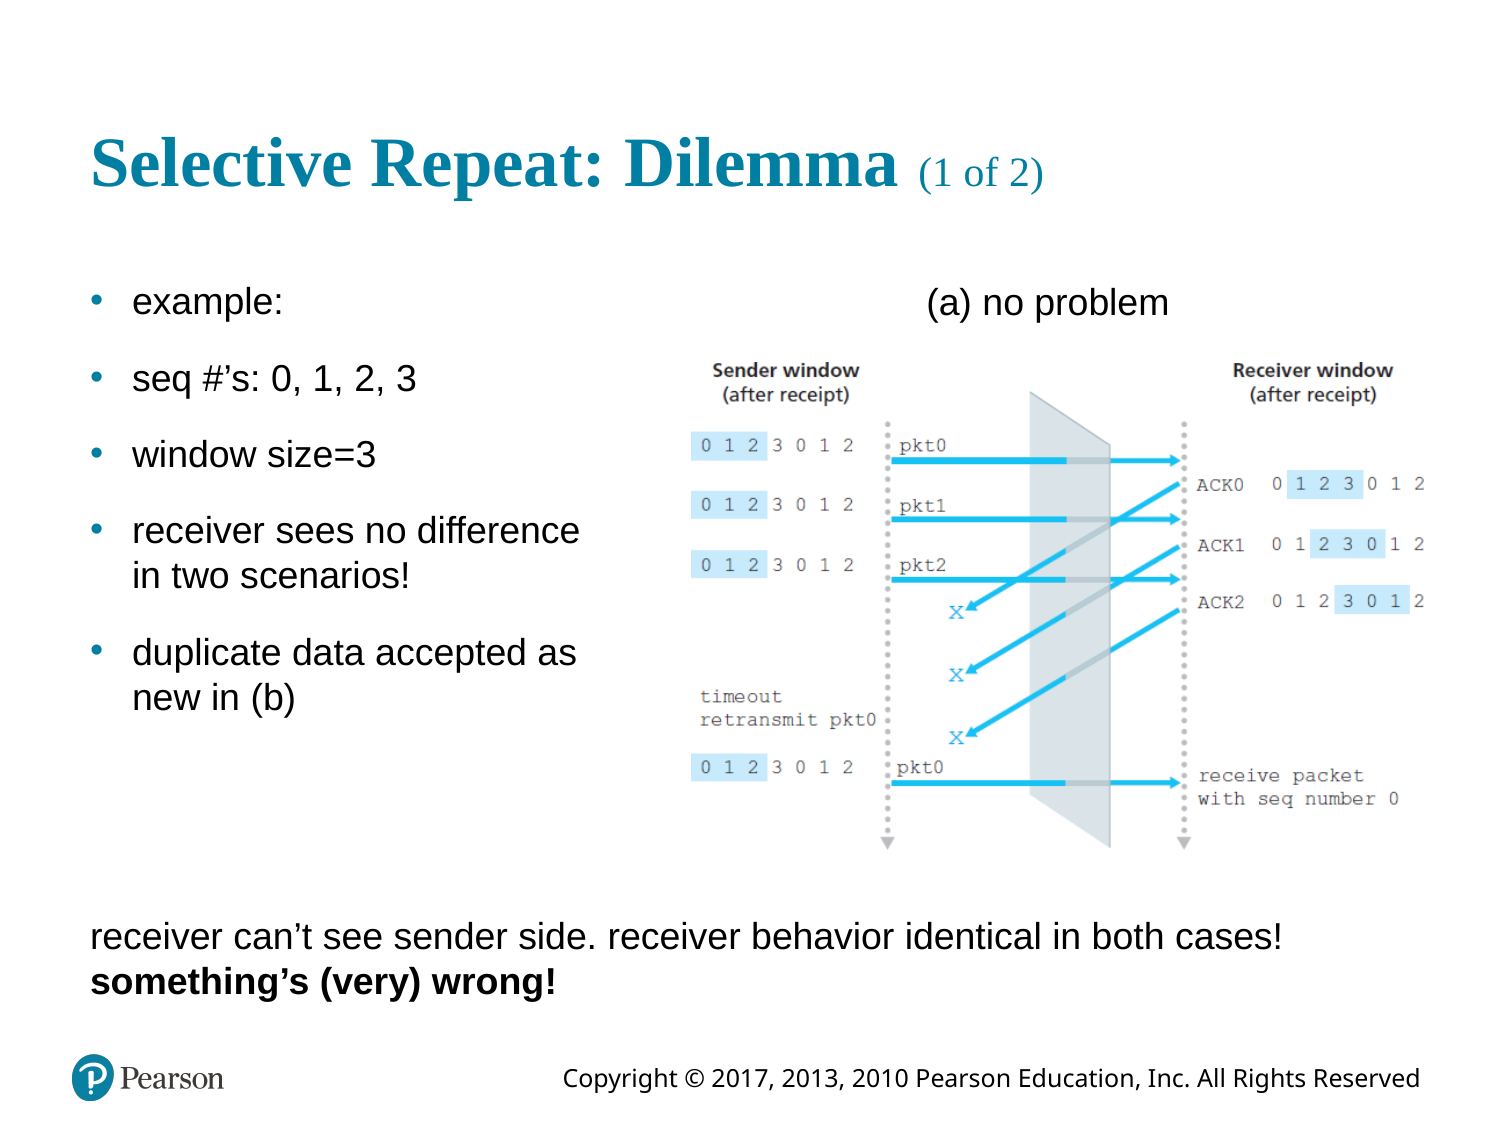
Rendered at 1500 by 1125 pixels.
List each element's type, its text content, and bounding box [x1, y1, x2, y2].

list receiver can’t see sender side. receiver behavior identical in both cases! something’s (very) wrong! [75, 896, 1363, 1020]
picture [72, 1087, 83, 1101]
picture [691, 362, 1426, 850]
picture [98, 1054, 224, 1101]
picture [80, 1063, 106, 1088]
picture [72, 1054, 88, 1070]
title Selective Repeat: Dilemma (1 of 2) [75, 0, 1425, 216]
list (a) no problem [911, 262, 1206, 342]
list example: seq #’s: 0, 1, 2, 3 window size=3 receiver sees no difference in two scenarios! duplicate data accepted as new in (b) [75, 262, 613, 772]
